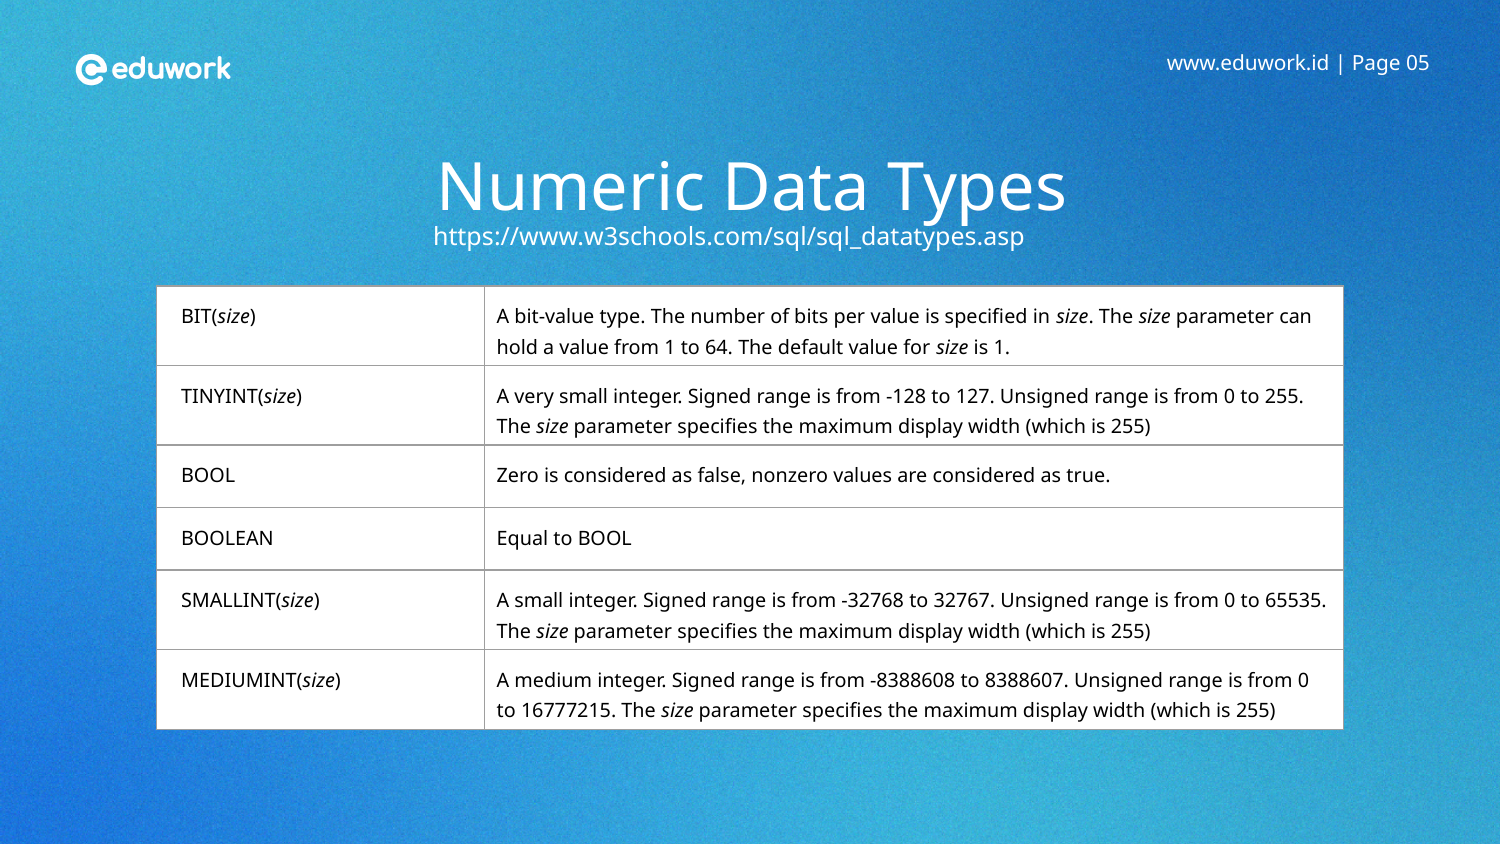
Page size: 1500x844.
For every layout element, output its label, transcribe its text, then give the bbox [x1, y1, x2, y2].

table_cell MEDIUMINT(size) [157, 650, 484, 729]
table_header A bit-value type. The number of bits per value is specified in size. The size parameter can hold a value from 1 to 64. The default value for size is 1. [485, 287, 1343, 365]
table_cell BOOLEAN [157, 508, 484, 569]
picture [0, 0, 1500, 844]
table_cell Zero is considered as false, nonzero values are considered as true. [485, 446, 1343, 507]
table_header BIT(size) [157, 287, 484, 365]
table_cell TINYINT(size) [157, 366, 484, 444]
text_box www.eduwork.id | Page 05 [1134, 37, 1445, 88]
table_cell SMALLINT(size) [157, 571, 484, 649]
table_cell Equal to BOOL [485, 508, 1343, 569]
table_cell A small integer. Signed range is from -32768 to 32767. Unsigned range is from 0 to 65535. The size parameter specifies the maximum display width (which is 255) [485, 571, 1343, 649]
table_cell A very small integer. Signed range is from -128 to 127. Unsigned range is from 0 to 255. The size parameter specifies the maximum display width (which is 255) [485, 366, 1343, 444]
text_box Numeric Data Types [300, 88, 1205, 239]
table_cell BOOL [157, 446, 484, 507]
table_cell A medium integer. Signed range is from -8388608 to 8388607. Unsigned range is from 0 to 16777215. The size parameter specifies the maximum display width (which is 255) [485, 650, 1343, 729]
text_box https://www.w3schools.com/sql/sql_datatypes.asp [418, 190, 1115, 264]
